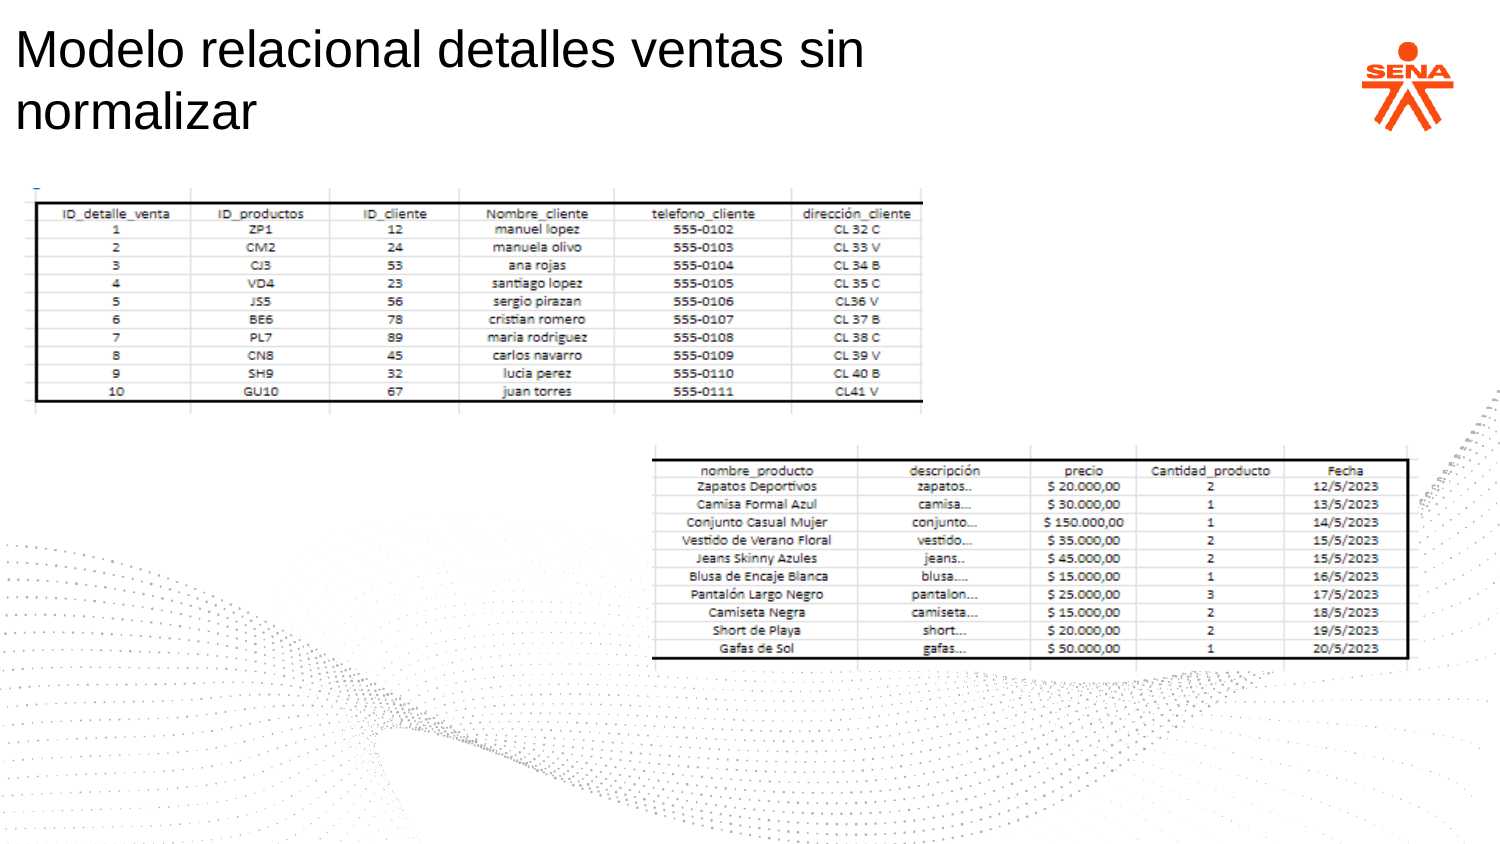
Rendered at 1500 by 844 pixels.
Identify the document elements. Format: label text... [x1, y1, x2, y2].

picture [0, 0, 1500, 844]
text_box Modelo relacional detalles ventas sin normalizar [0, 0, 1097, 155]
